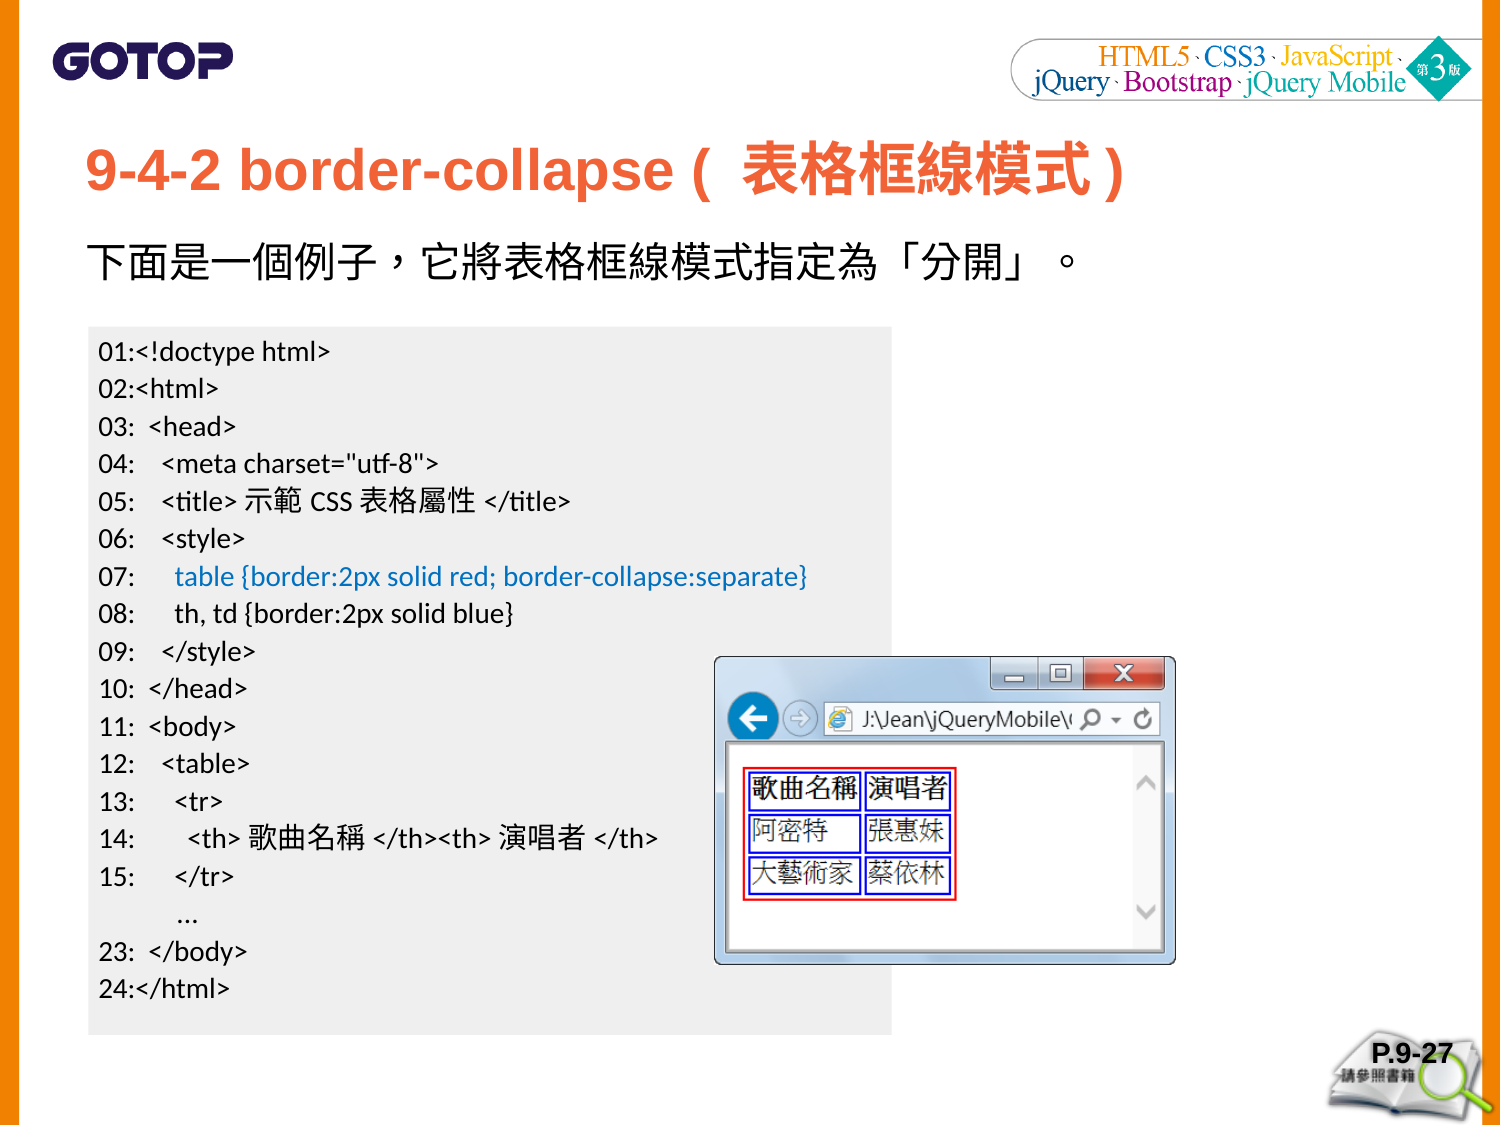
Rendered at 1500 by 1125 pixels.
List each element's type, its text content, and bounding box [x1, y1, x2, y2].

picture [0, 0, 1500, 1125]
text_box 01:<!doctype html> 02:<html> 03: <head> 04: <meta charset="utf-8"> 05: <title>示範CSS表格屬性</title> 06: <style> 07: table {border:2px solid red; border-collapse:separate} 08: th, td {border:2px solid blue} 09: </style> 10: </head> 11: <body> 12: <table> 13: <tr> 14: <th>歌曲名稱</th><th>演唱者</th> 15: </tr> ... 23: </body> 24:</html> [88, 326, 892, 1035]
list P.9-27 [1293, 1016, 1469, 1069]
list 9-4-2 border-collapse ( 表格框線模式) 下面是一個例子，它將表格框線模式指定為「分開」。 [70, 90, 1436, 1106]
